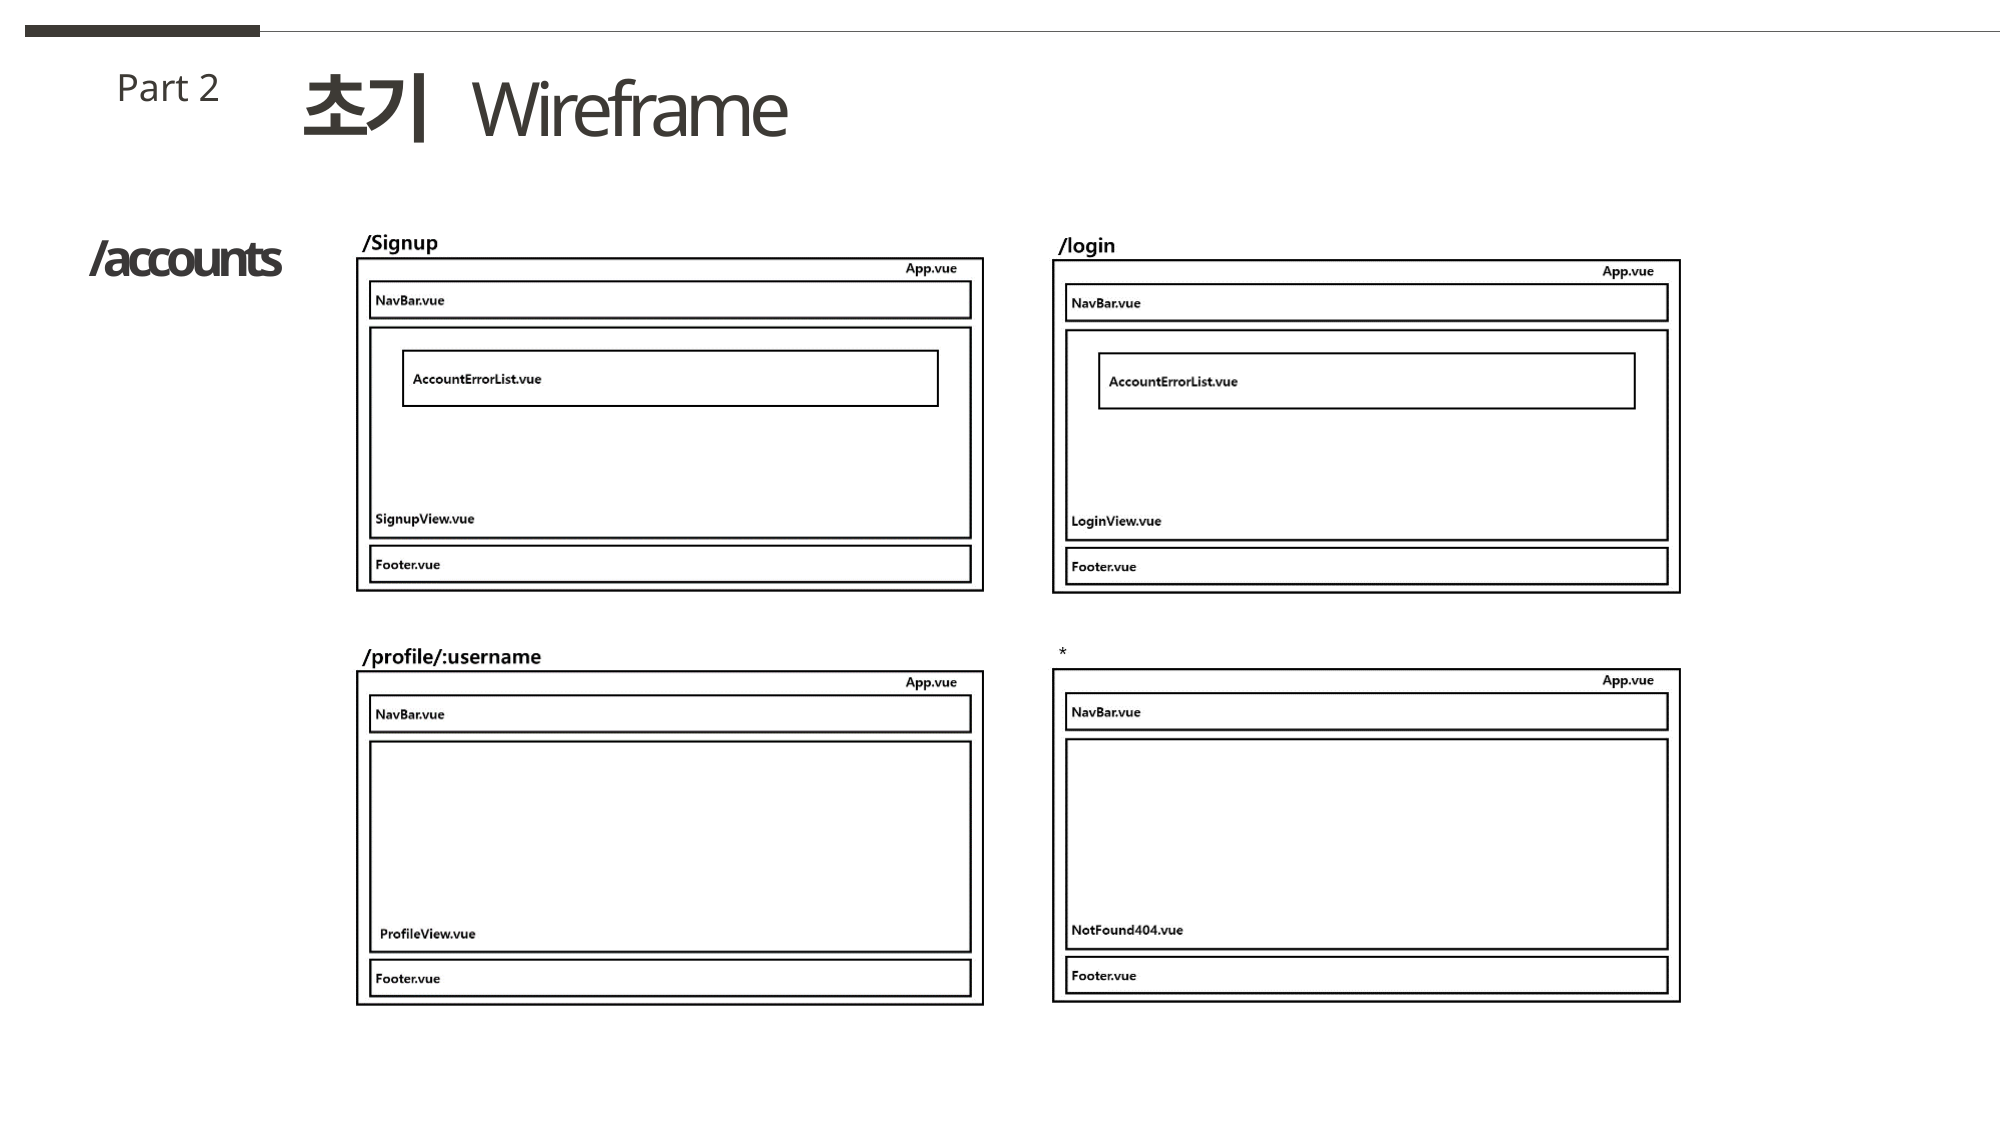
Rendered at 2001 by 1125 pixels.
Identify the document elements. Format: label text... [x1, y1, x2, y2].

text_box Part 2 [101, 56, 236, 117]
text_box 초기 Wireframe [286, 54, 808, 159]
picture [322, 628, 1716, 1023]
picture [322, 216, 1716, 612]
text_box /accounts [73, 219, 299, 294]
